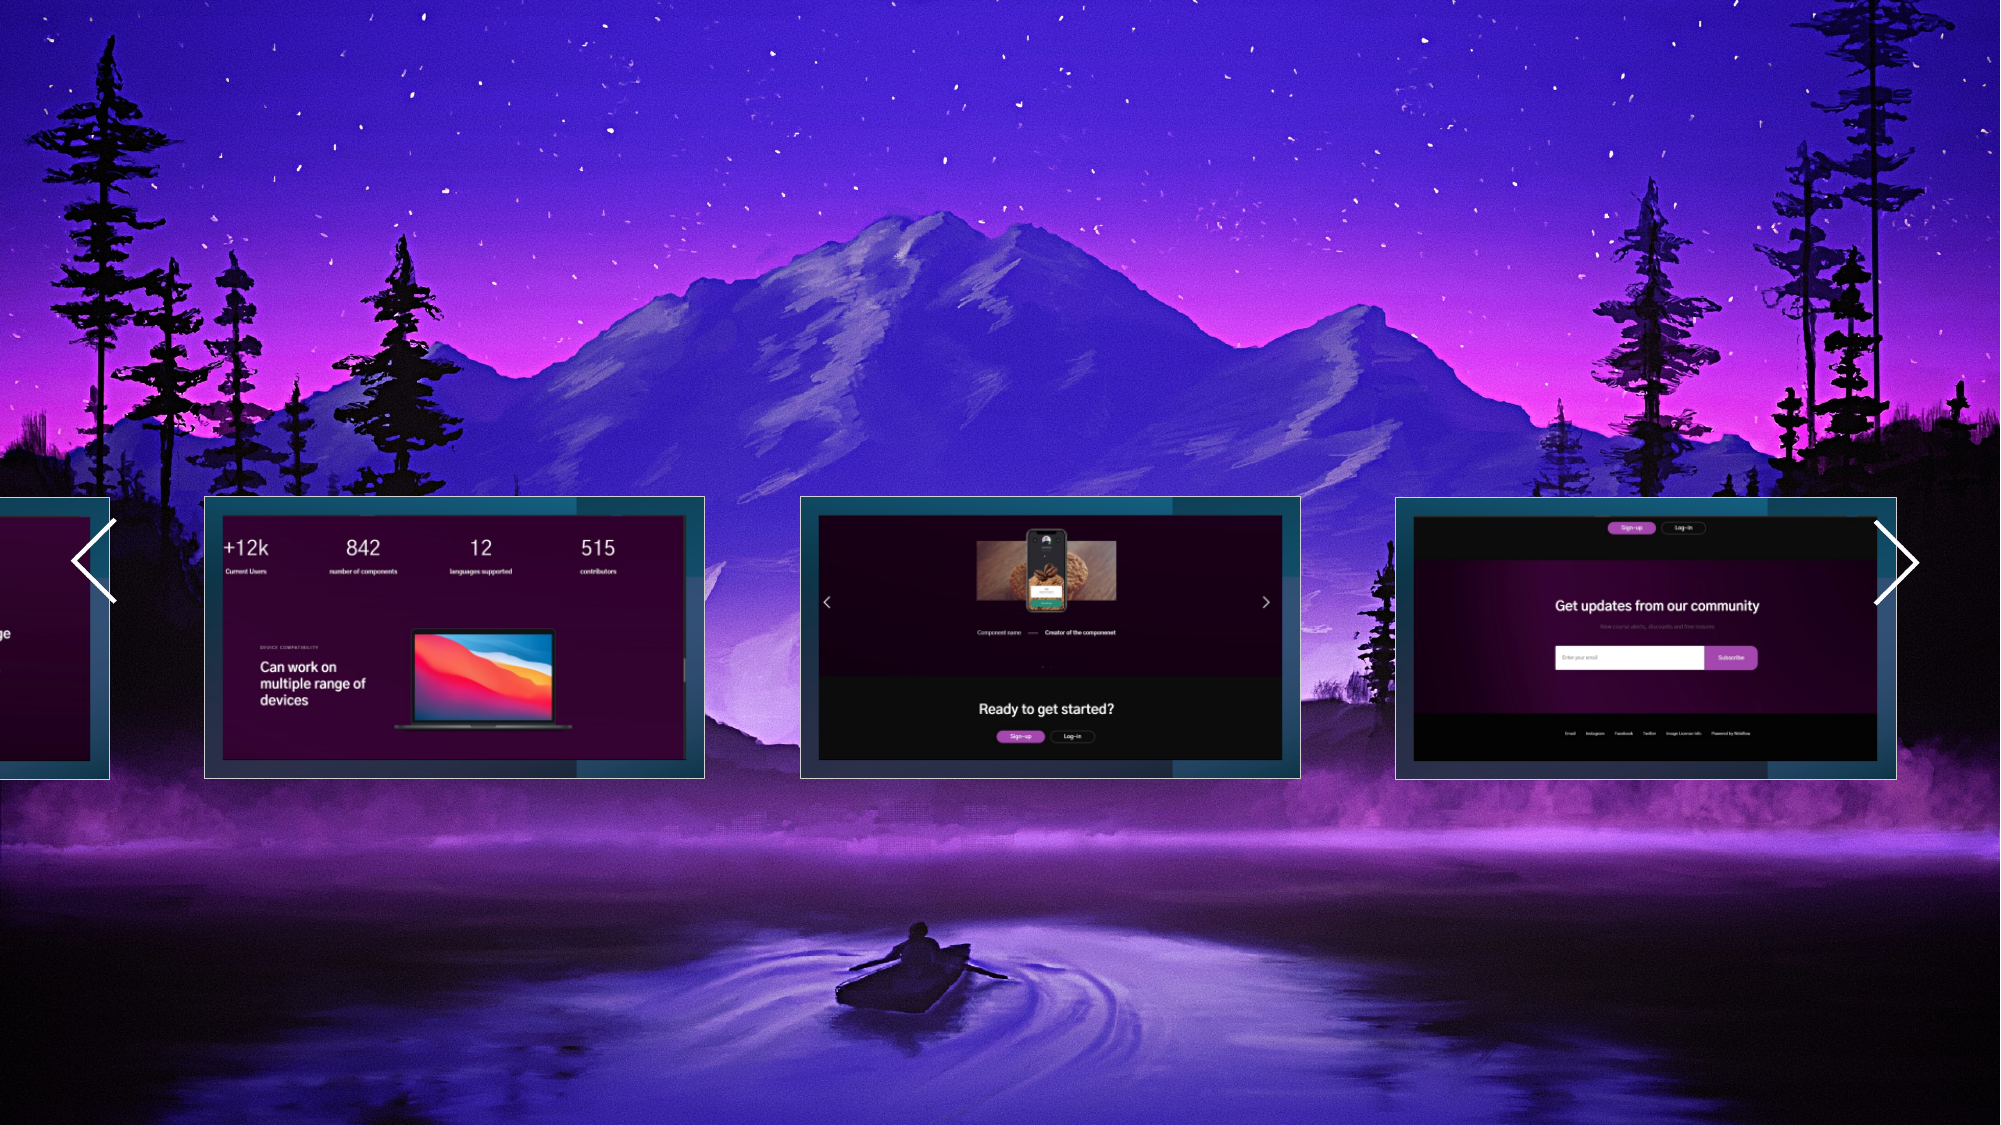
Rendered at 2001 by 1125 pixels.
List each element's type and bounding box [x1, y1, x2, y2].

picture [1821, 486, 1973, 638]
picture [0, 706, 2000, 1125]
picture [0, 0, 2000, 419]
text_box [0, 419, 2000, 706]
picture [17, 484, 169, 636]
